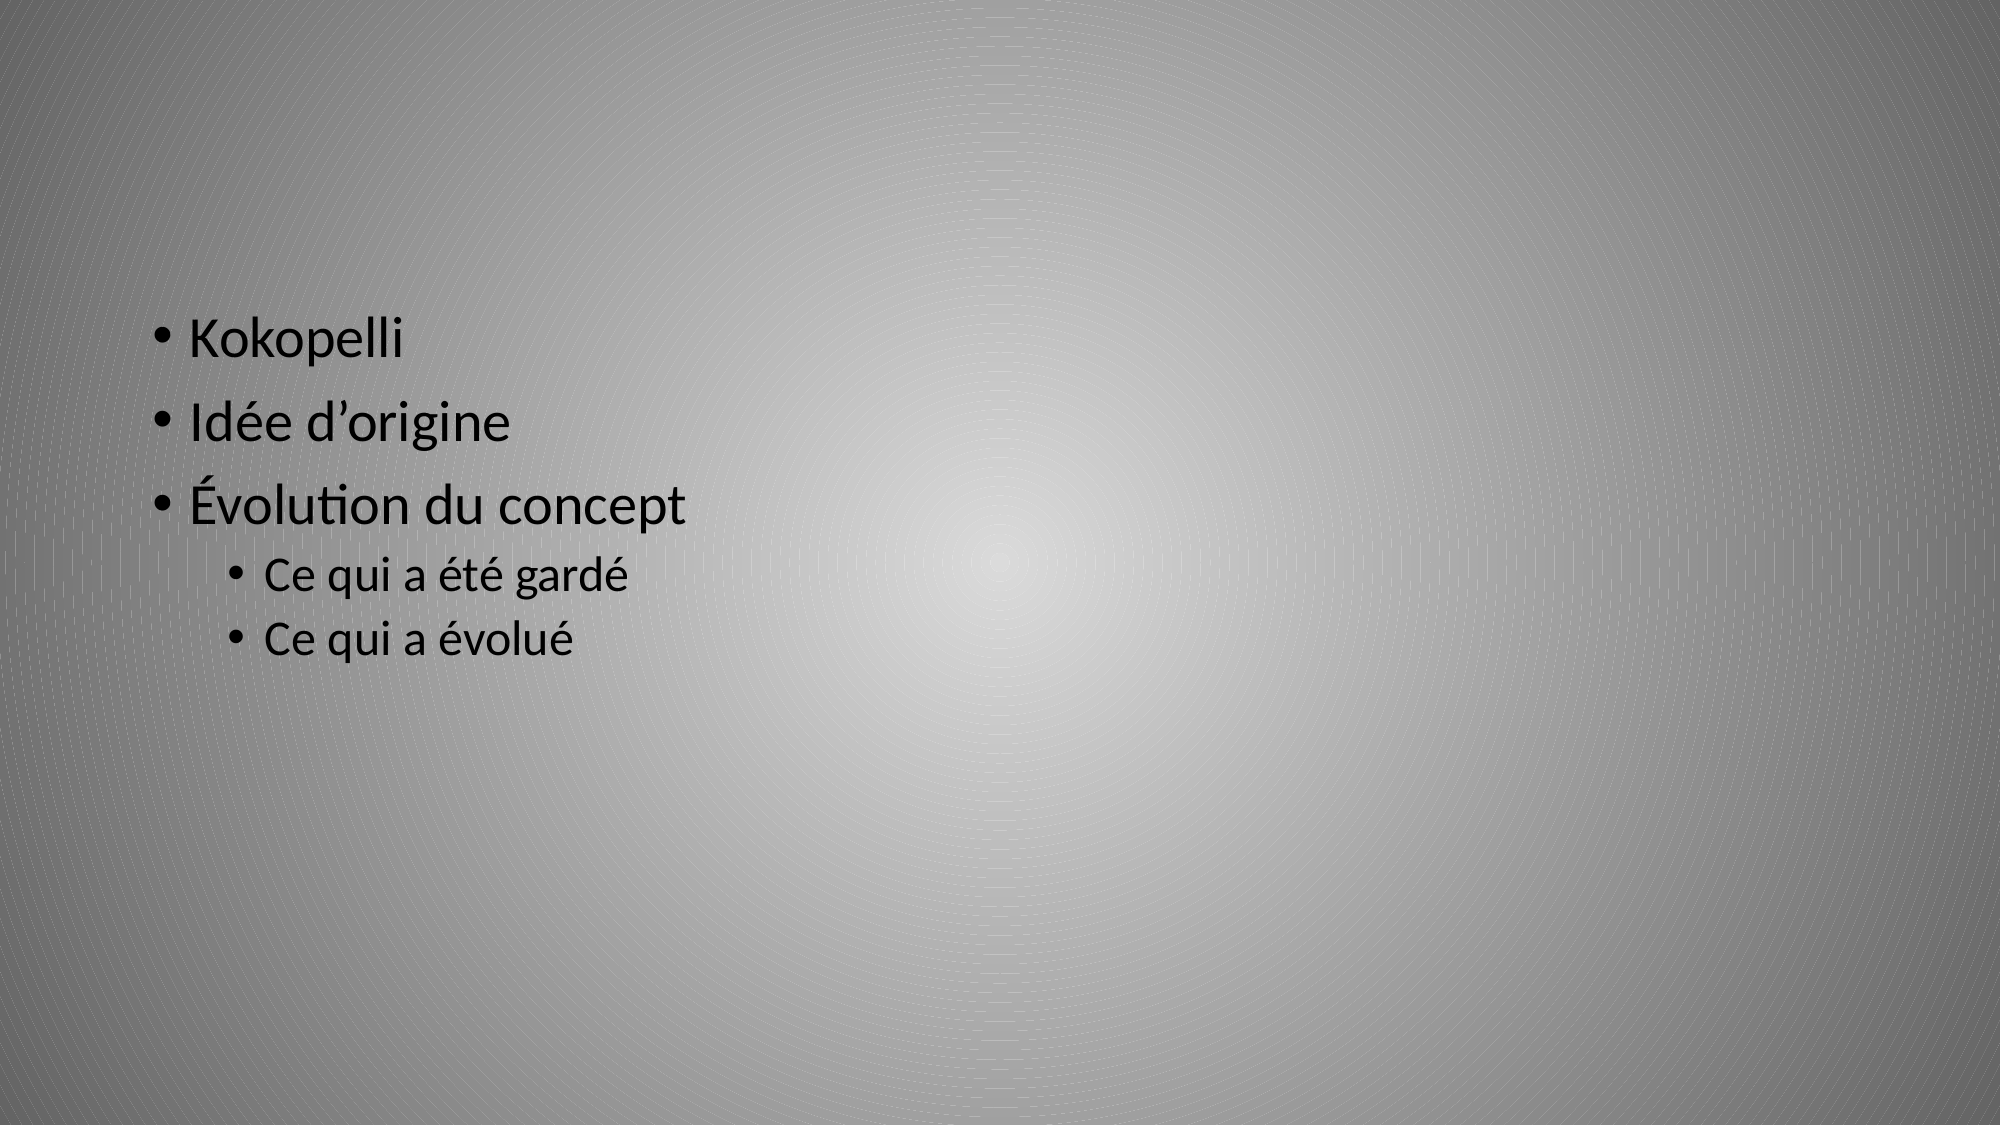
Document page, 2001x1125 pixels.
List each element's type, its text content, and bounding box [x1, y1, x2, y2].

list Kokopelli Idée d’origine Évolution du concept Ce qui a été gardé Ce qui a évolué [137, 299, 1863, 1014]
